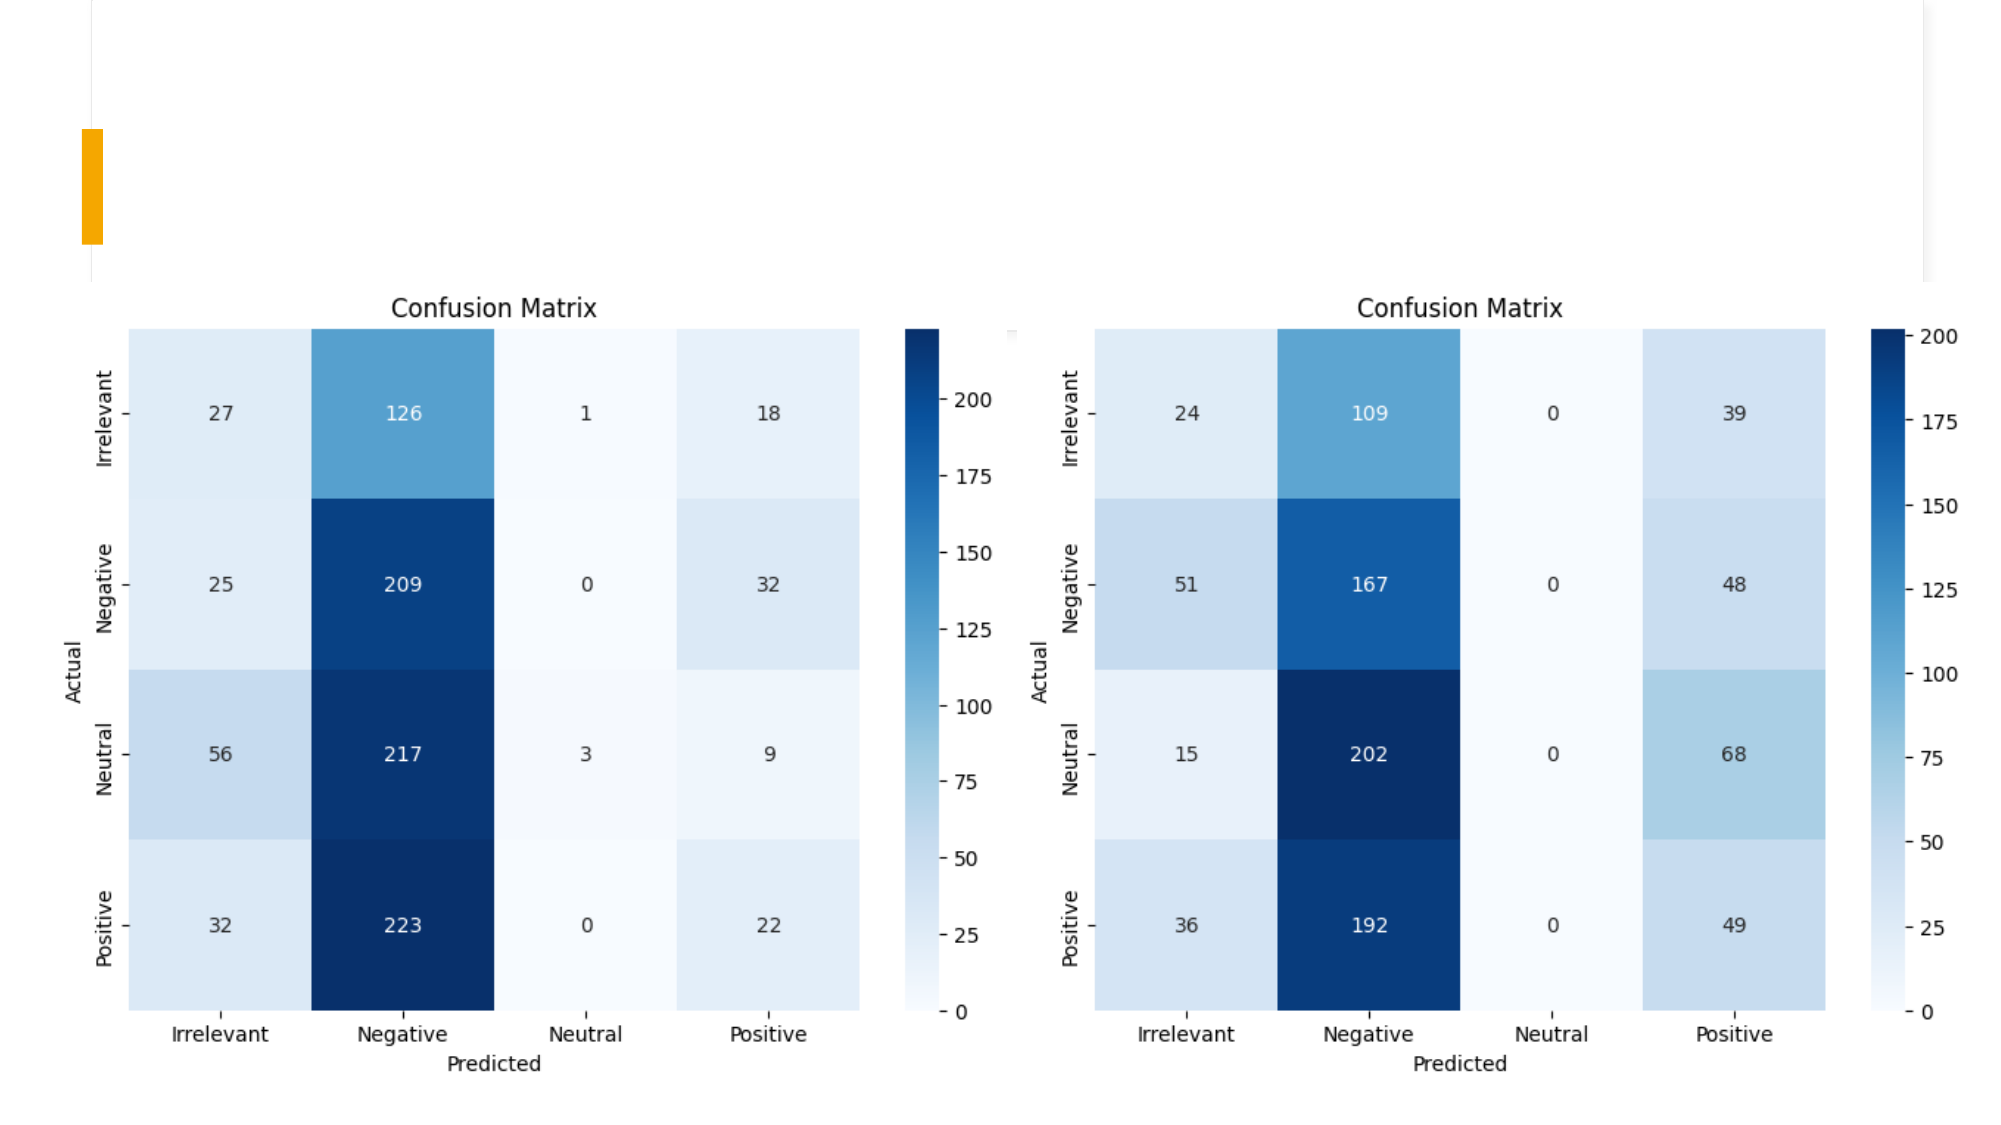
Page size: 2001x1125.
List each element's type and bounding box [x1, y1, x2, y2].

picture [51, 282, 1007, 1089]
picture [1017, 282, 1973, 1089]
